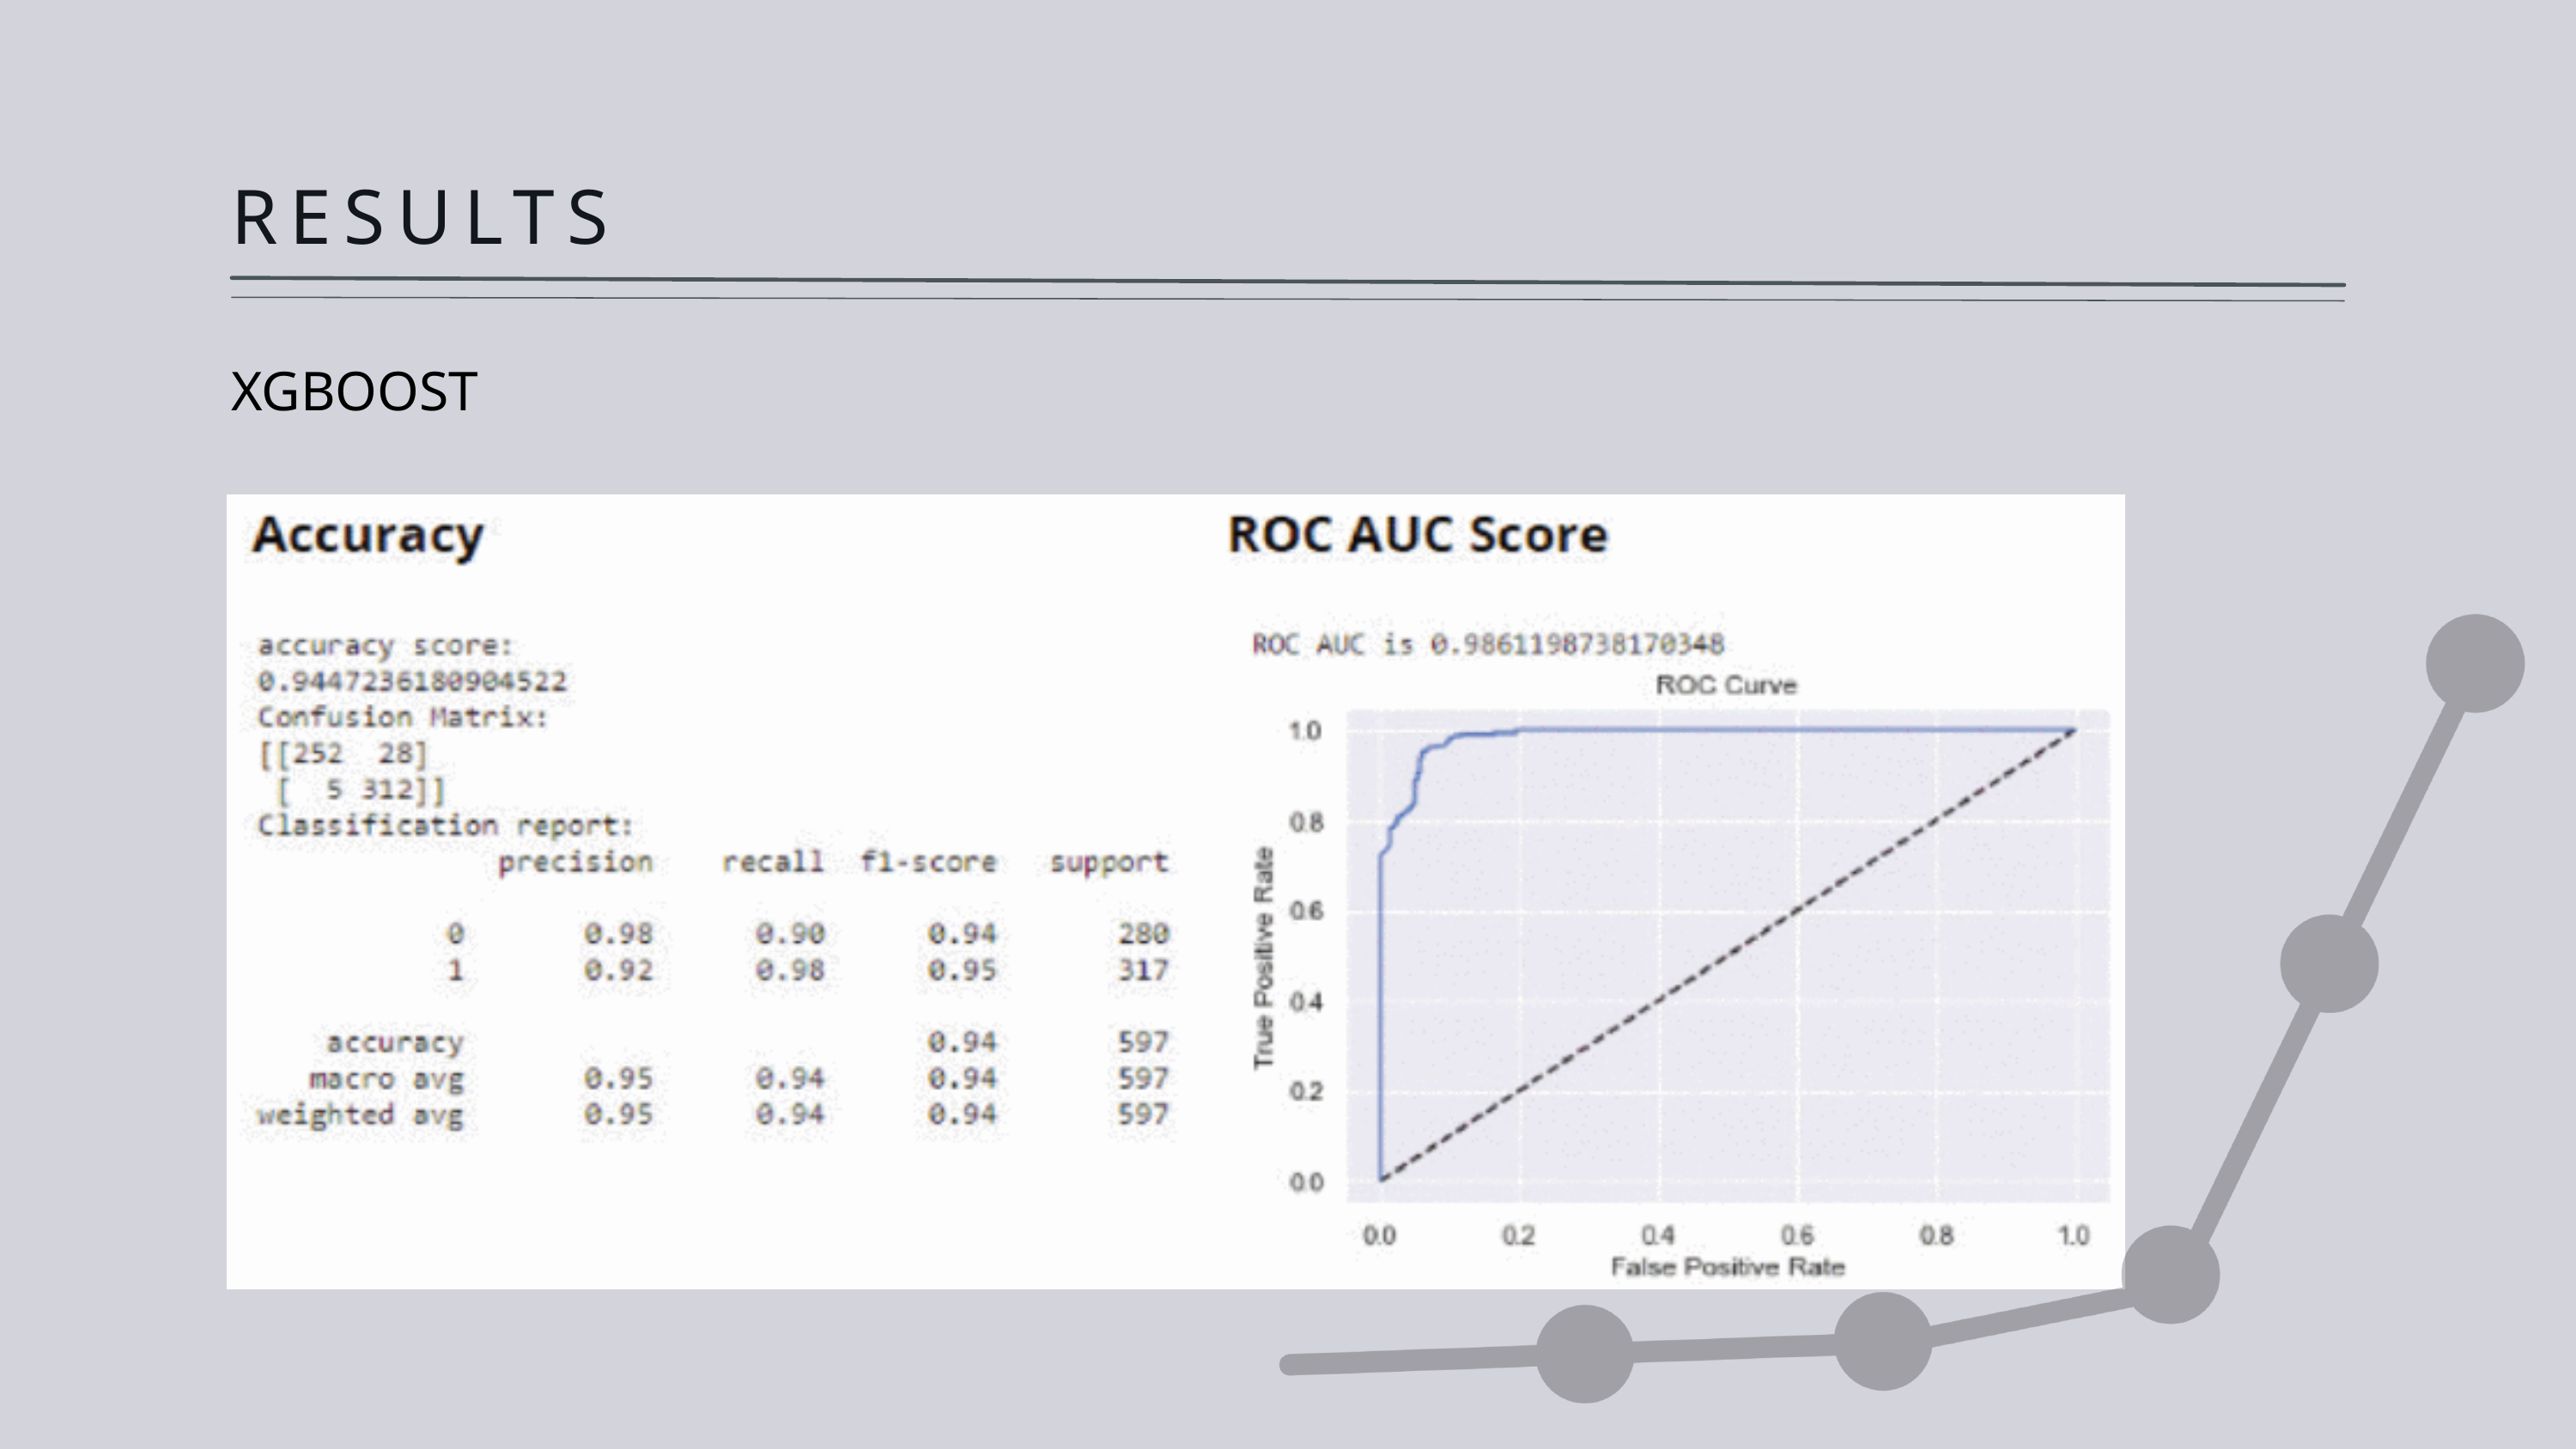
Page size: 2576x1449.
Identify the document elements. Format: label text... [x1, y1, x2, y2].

text_box XGBOOST [231, 292, 2429, 486]
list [227, 494, 2126, 1289]
text_box [1242, 614, 2576, 1449]
text_box RESULTS [231, 178, 2340, 259]
